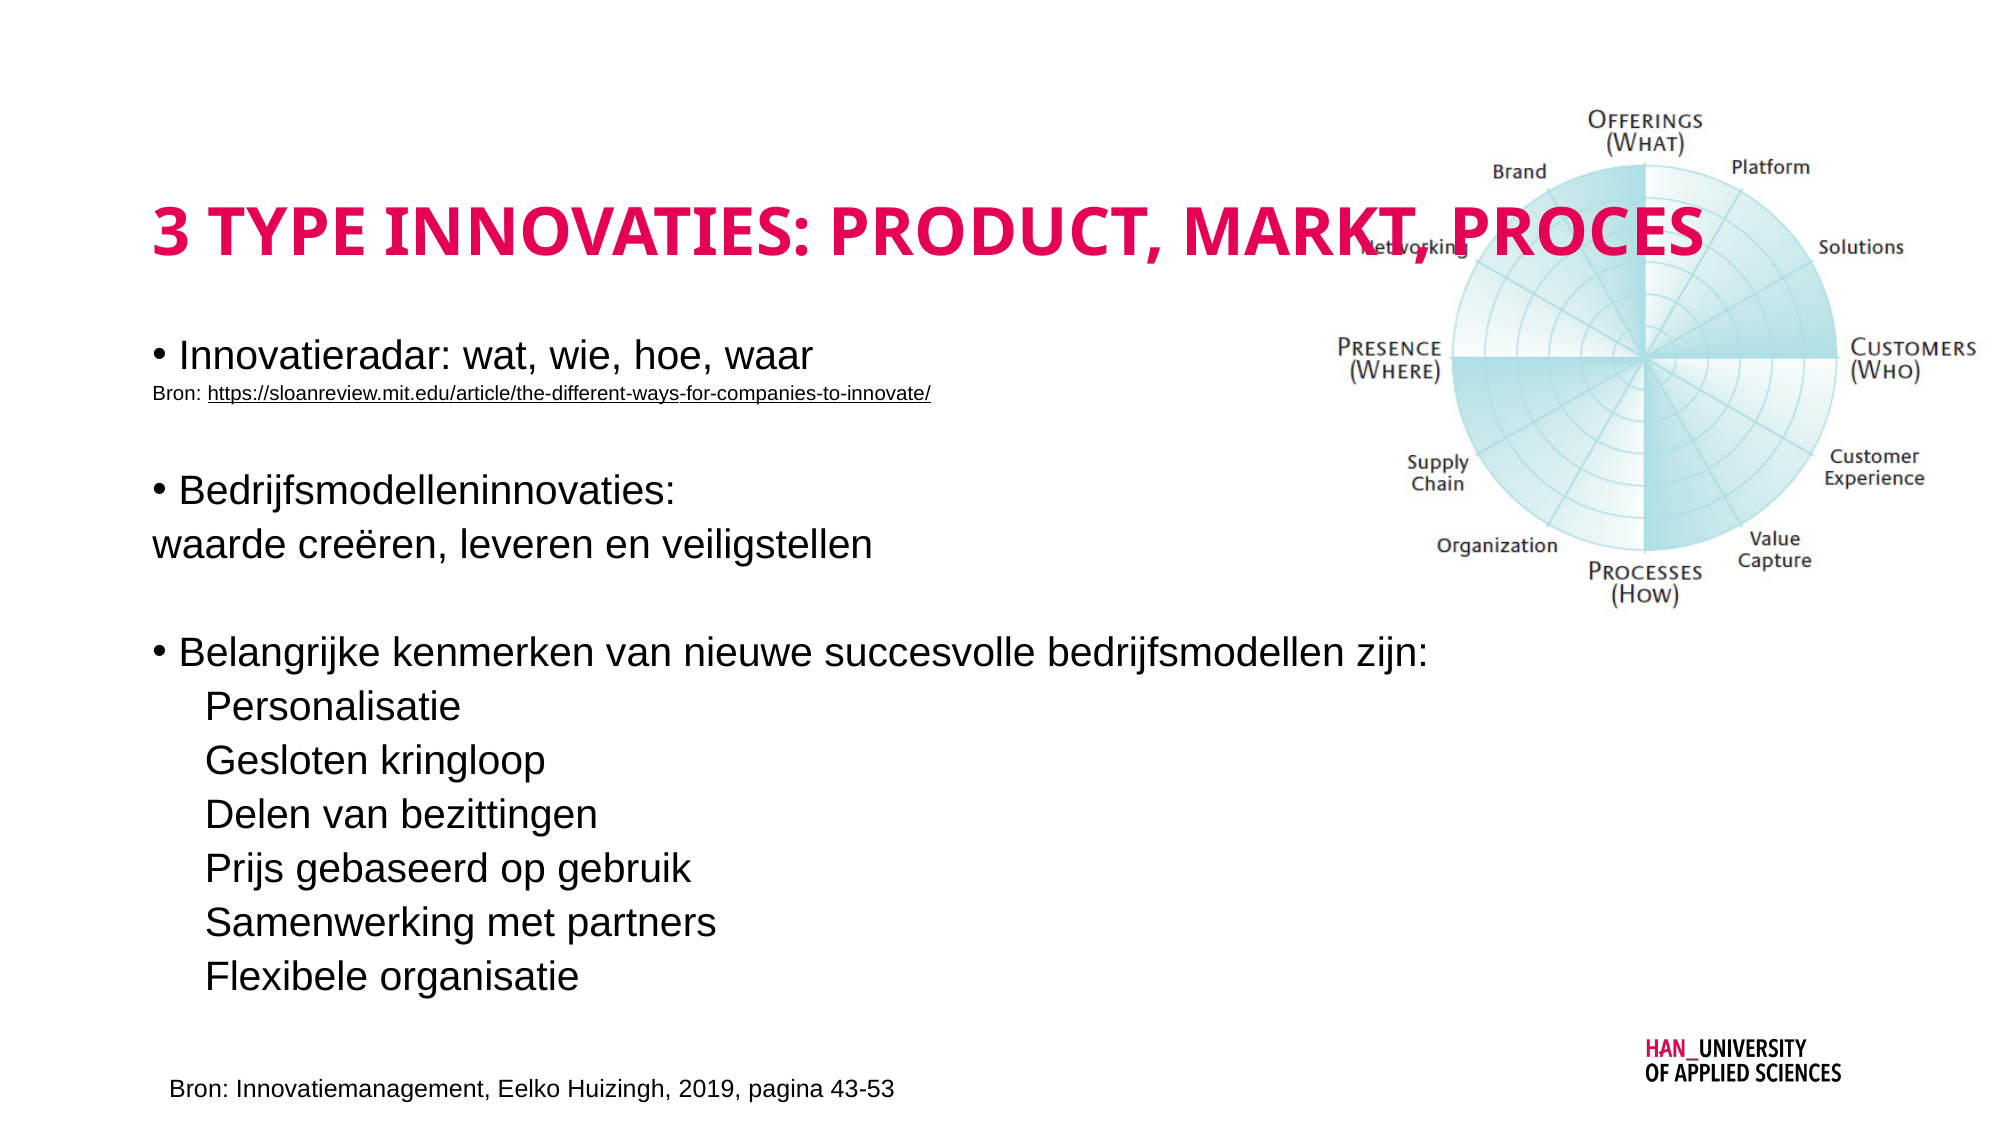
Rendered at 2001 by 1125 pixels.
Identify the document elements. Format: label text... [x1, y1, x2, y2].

title 3 type innovaties: product, markt, proces [137, 59, 1863, 278]
text_box Bron: Innovatiemanagement, Eelko Huizingh, 2019, pagina 43-53 [154, 1065, 919, 1110]
picture [1640, 1021, 1864, 1119]
picture [1315, 95, 2000, 622]
list Innovatieradar: wat, wie, hoe, waar Bron: https://sloanreview.mit.edu/article/the-different-ways-for-companies-to-innovate/ Bedrijfsmodelleninnovaties: waarde creëren, leveren en veiligstellen Belangrijke kenmerken van nieuwe succesvolle bedrijfsmodellen zijn: Personalisatie Gesloten kringloop Delen van bezittingen Prijs gebaseerd op gebruik Samenwerking met partners Flexibele organisatie [137, 315, 1863, 1013]
